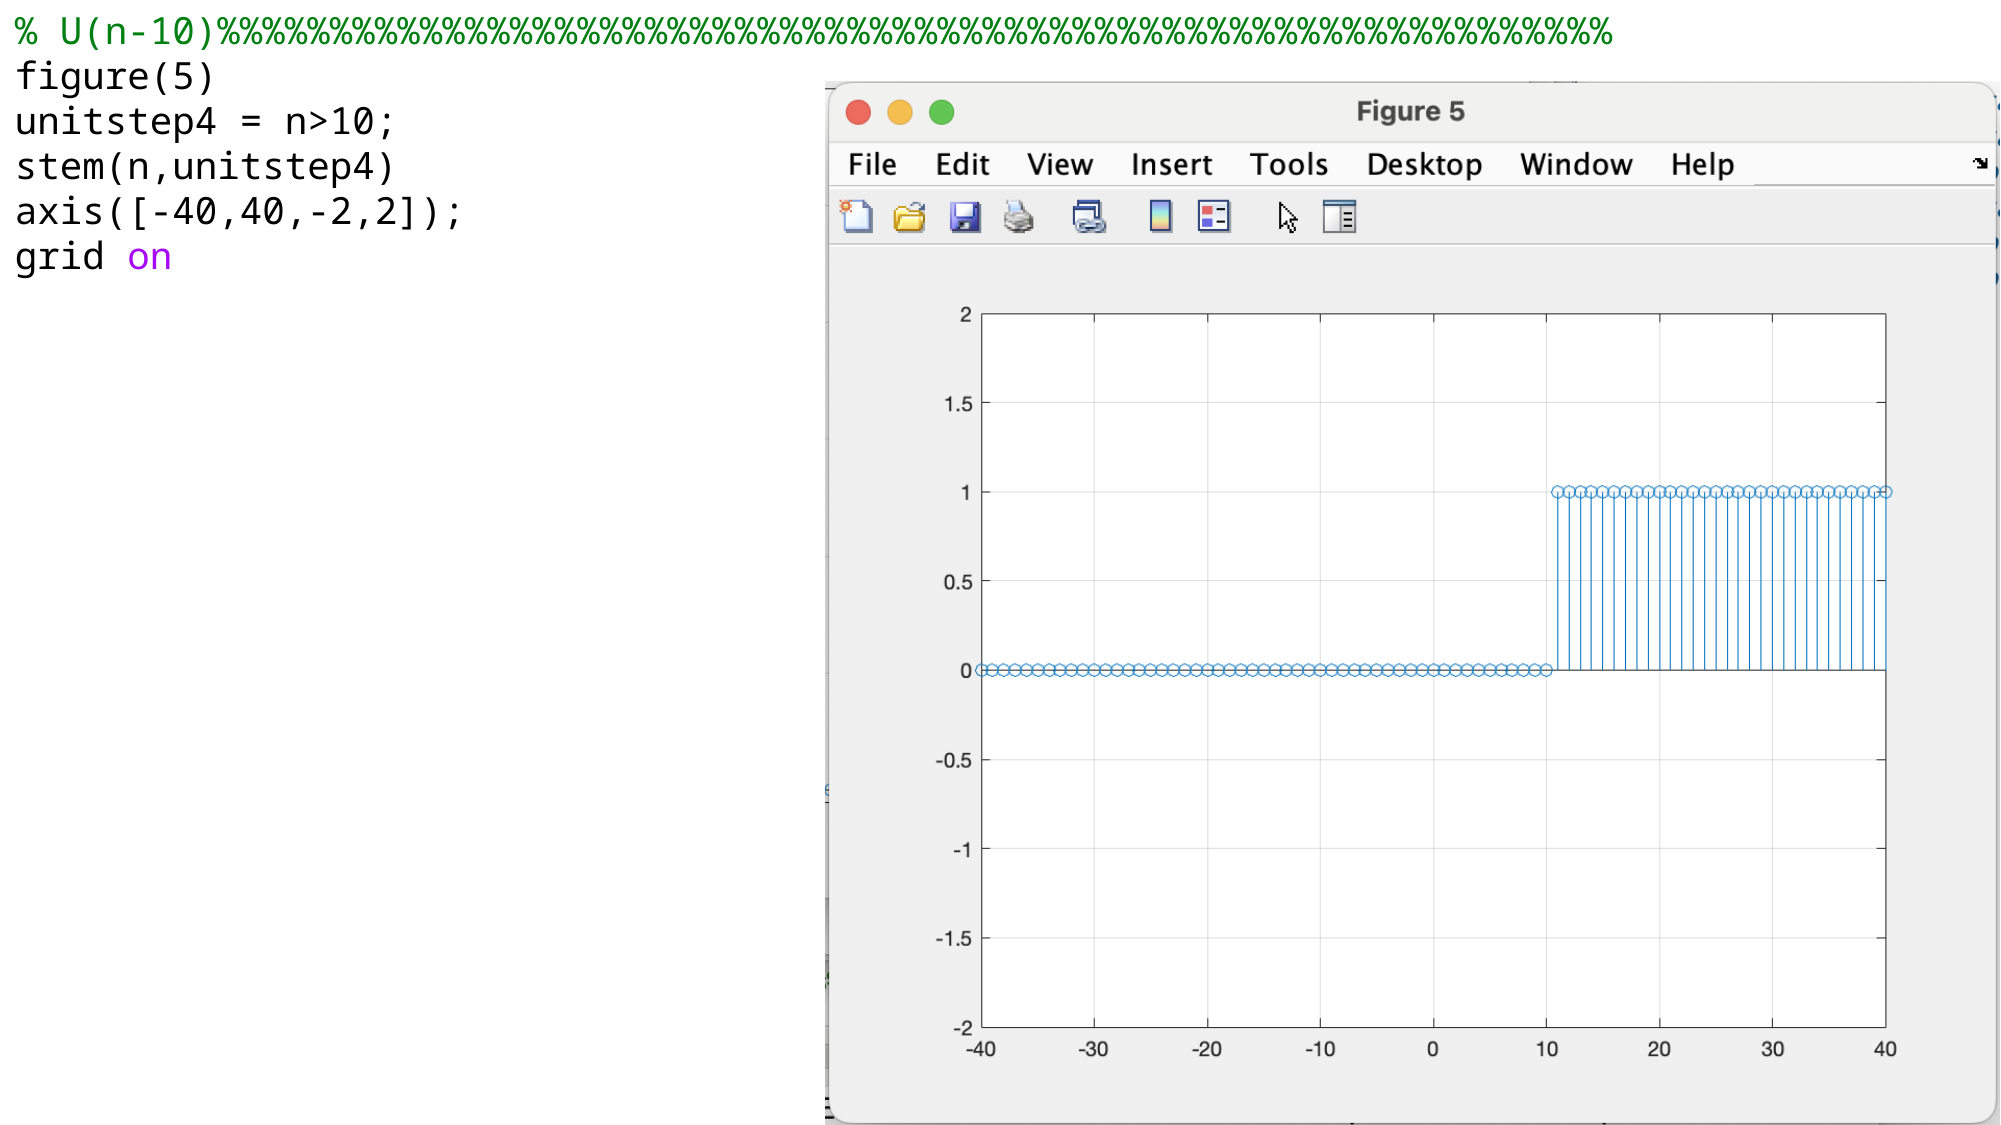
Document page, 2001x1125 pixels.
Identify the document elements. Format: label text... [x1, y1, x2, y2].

text_box % U(n-10)%%%%%%%%%%%%%%%%%%%%%%%%%%%%%%%%%%%%%%%%%%%%%%%%%%%%%%%%%%%%%% figure(5) unitstep4 = n>10; stem(n,unitstep4) axis([-40,40,-2,2]); grid on [0, 0, 1715, 285]
picture [824, 81, 2000, 1125]
